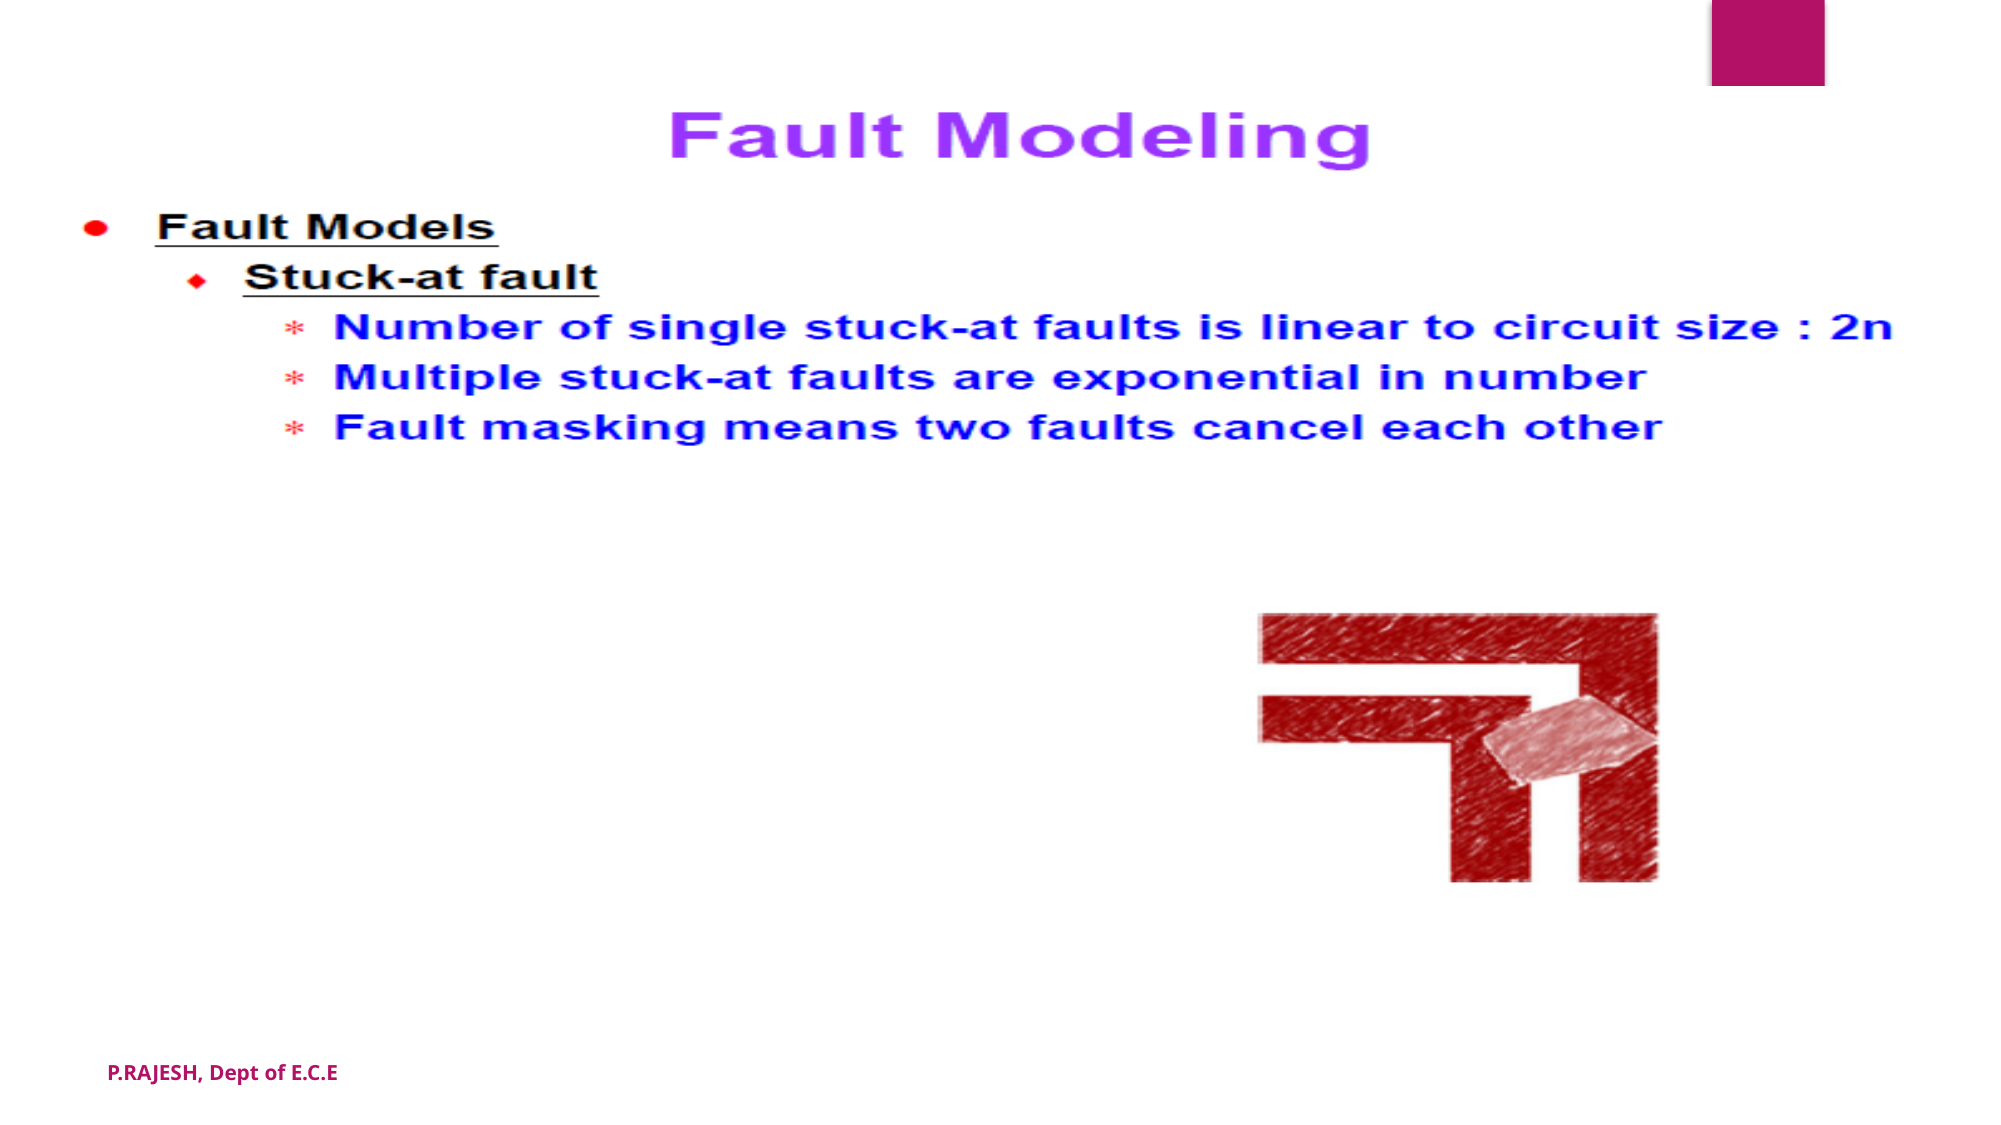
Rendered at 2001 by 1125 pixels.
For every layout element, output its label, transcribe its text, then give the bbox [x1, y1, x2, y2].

picture [50, 86, 1919, 953]
footer P.RAJESH, Dept of E.C.E [92, 1048, 726, 1099]
